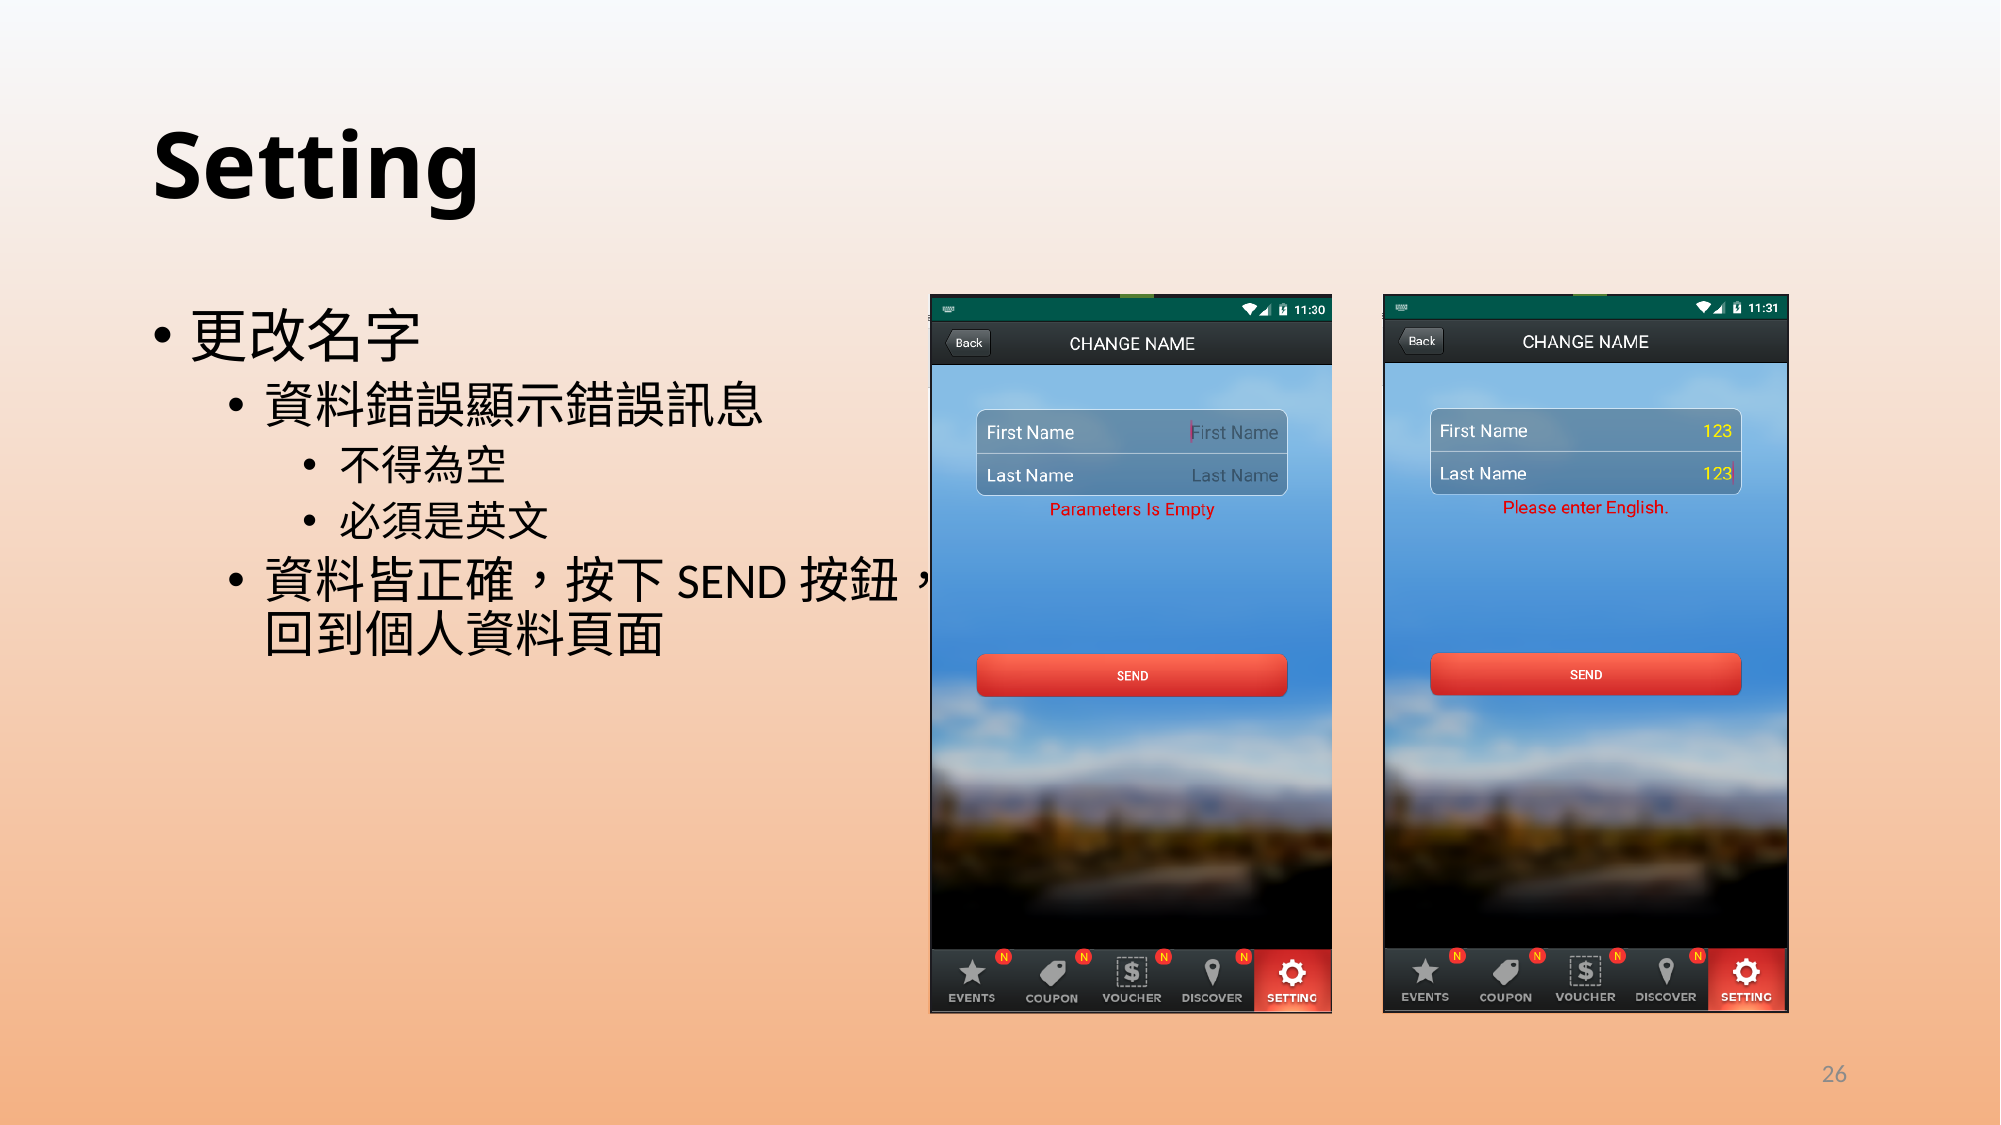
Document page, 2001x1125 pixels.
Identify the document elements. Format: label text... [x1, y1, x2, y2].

picture [928, 294, 1332, 1014]
text_box 更改名字 資料錯誤顯示錯誤訊息 不得為空 必須是英文 資料皆正確，按下SEND按鈕，回到個人資料頁面 [137, 299, 928, 1014]
title Setting [137, 59, 1863, 278]
picture [1382, 294, 1789, 1014]
slide_number 26 [1412, 1042, 1863, 1103]
